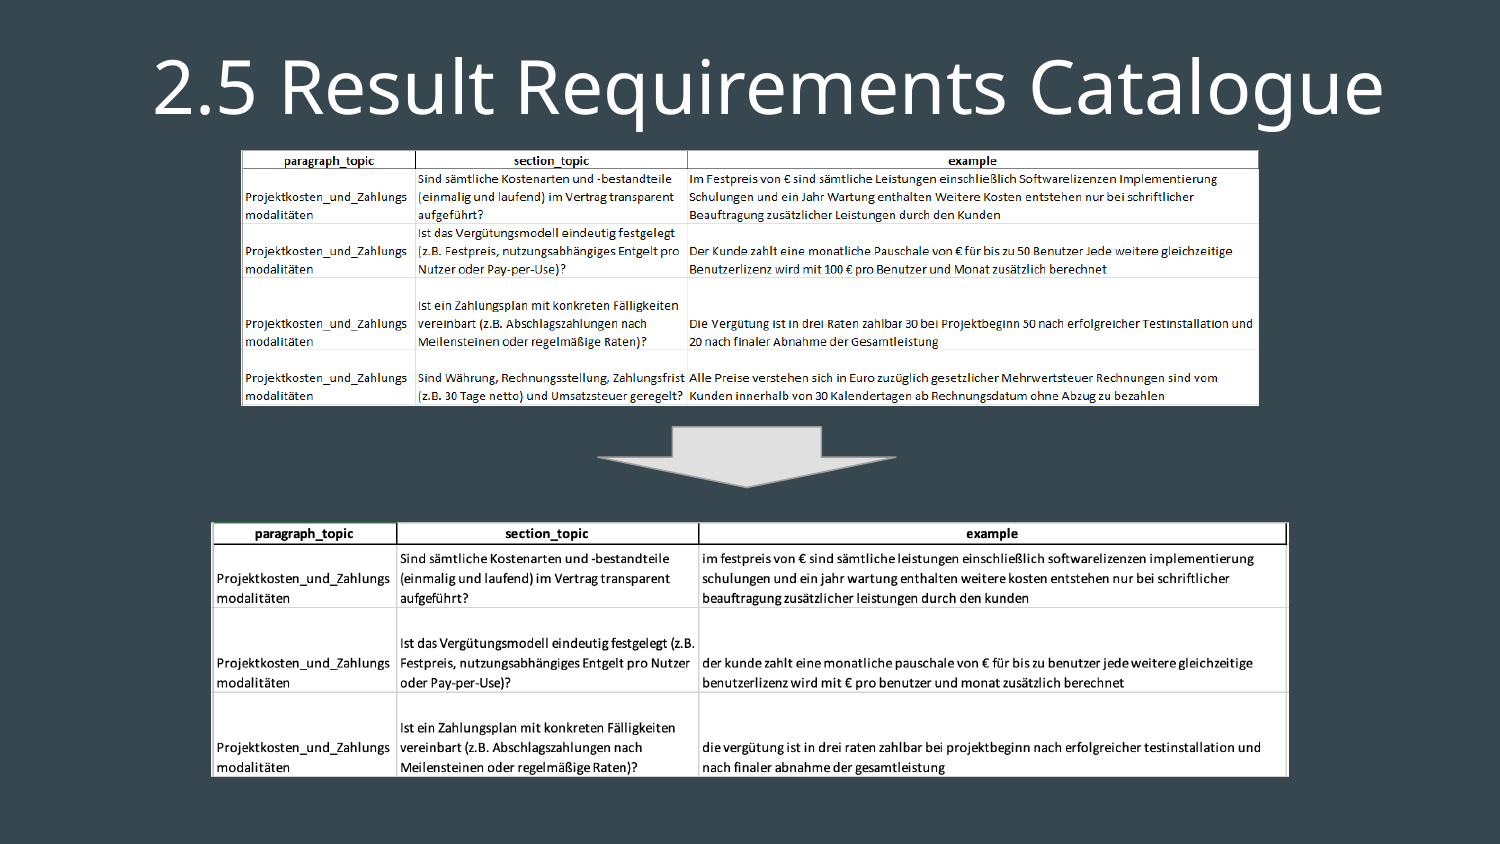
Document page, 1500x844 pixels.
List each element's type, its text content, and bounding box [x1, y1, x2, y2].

text_box [597, 426, 896, 488]
picture [211, 521, 1289, 777]
title 2.5 Result Requirements Catalogue [70, 37, 1469, 132]
picture [240, 150, 1260, 406]
